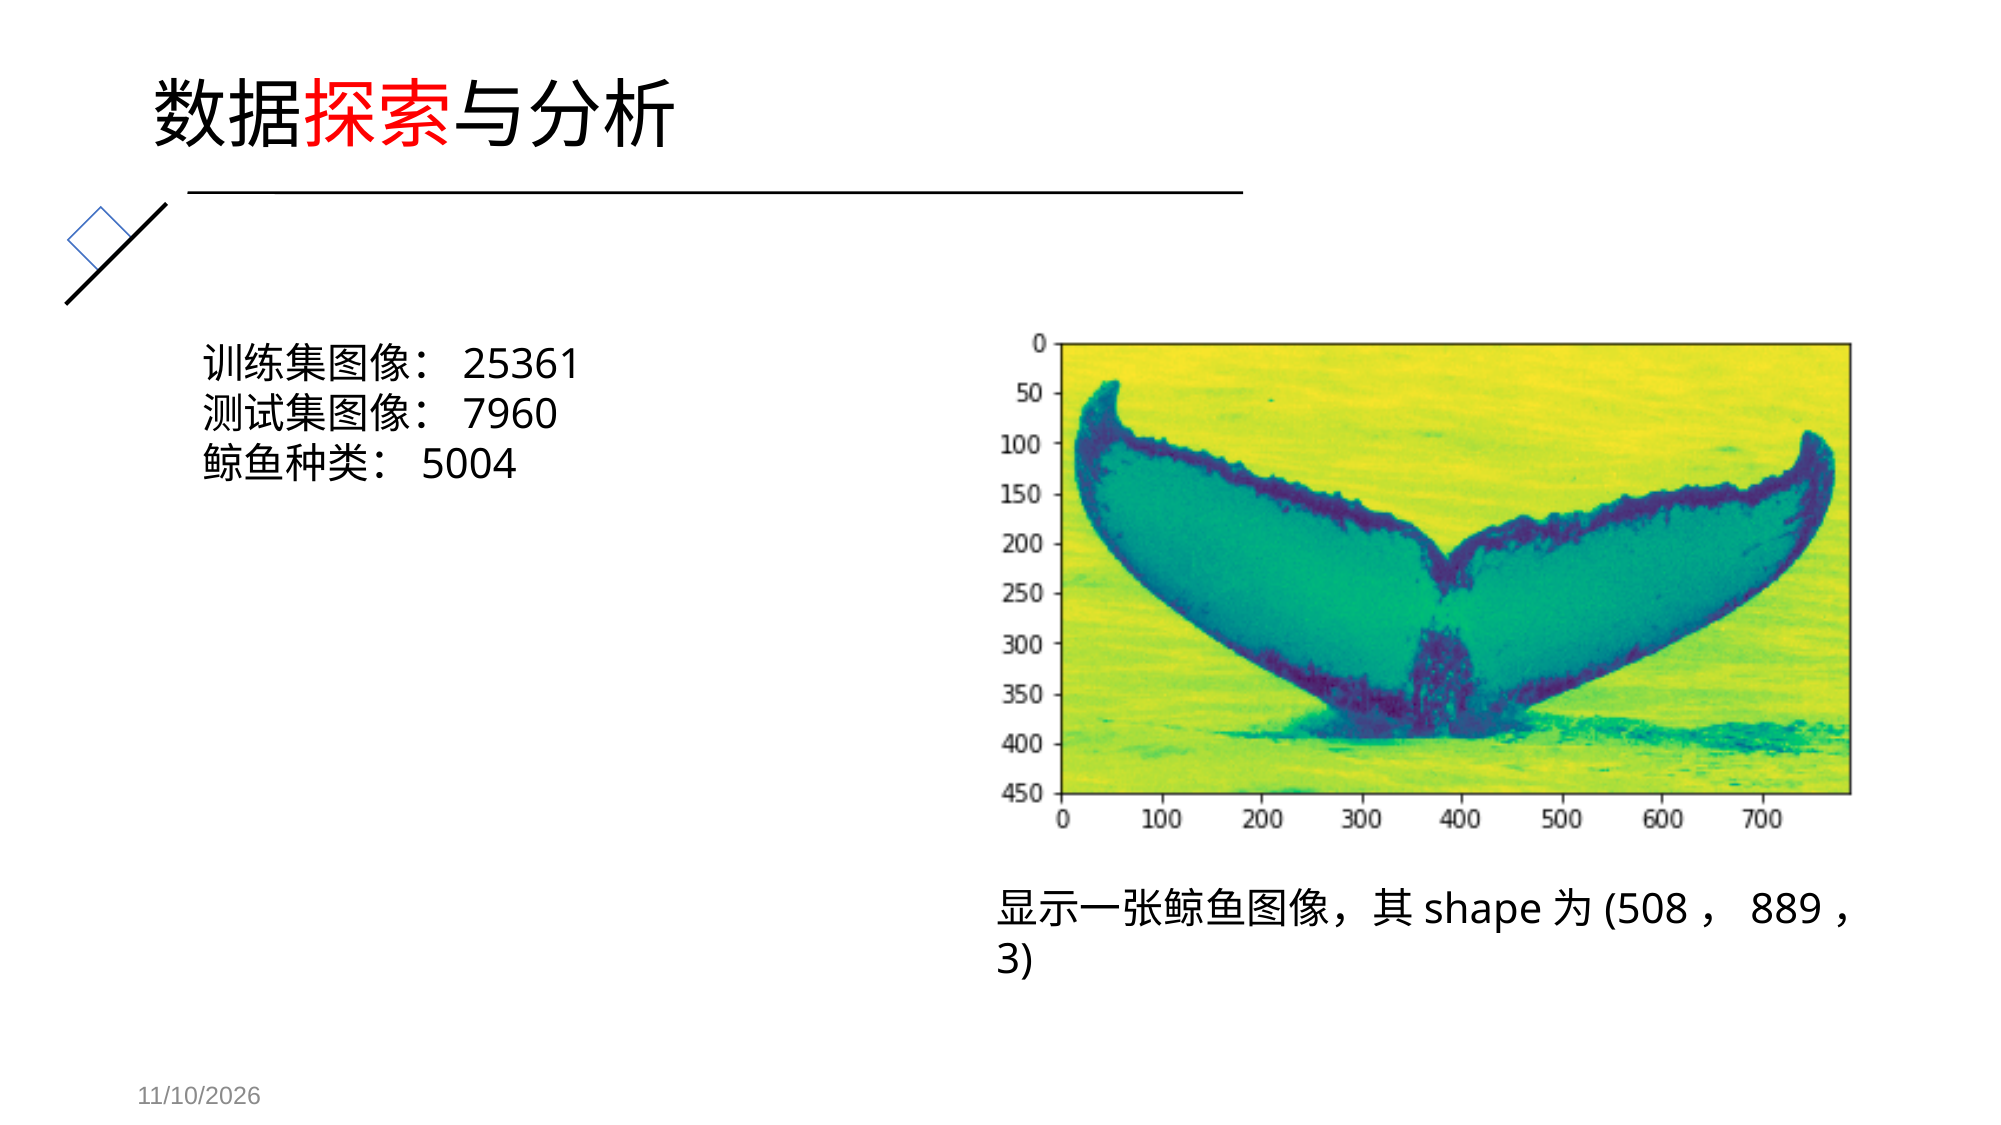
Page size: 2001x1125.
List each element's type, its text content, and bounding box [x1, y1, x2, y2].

text_box 显示一张鲸鱼图像，其shape为(508，889，3) [981, 874, 1897, 990]
list 数据探索与分析 [137, 58, 1763, 193]
text_box 训练集图像：25361 测试集图像：7960 鲸鱼种类：5004 [187, 329, 981, 495]
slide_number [122, 1065, 386, 1125]
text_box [44, 217, 188, 261]
picture [981, 313, 1897, 857]
